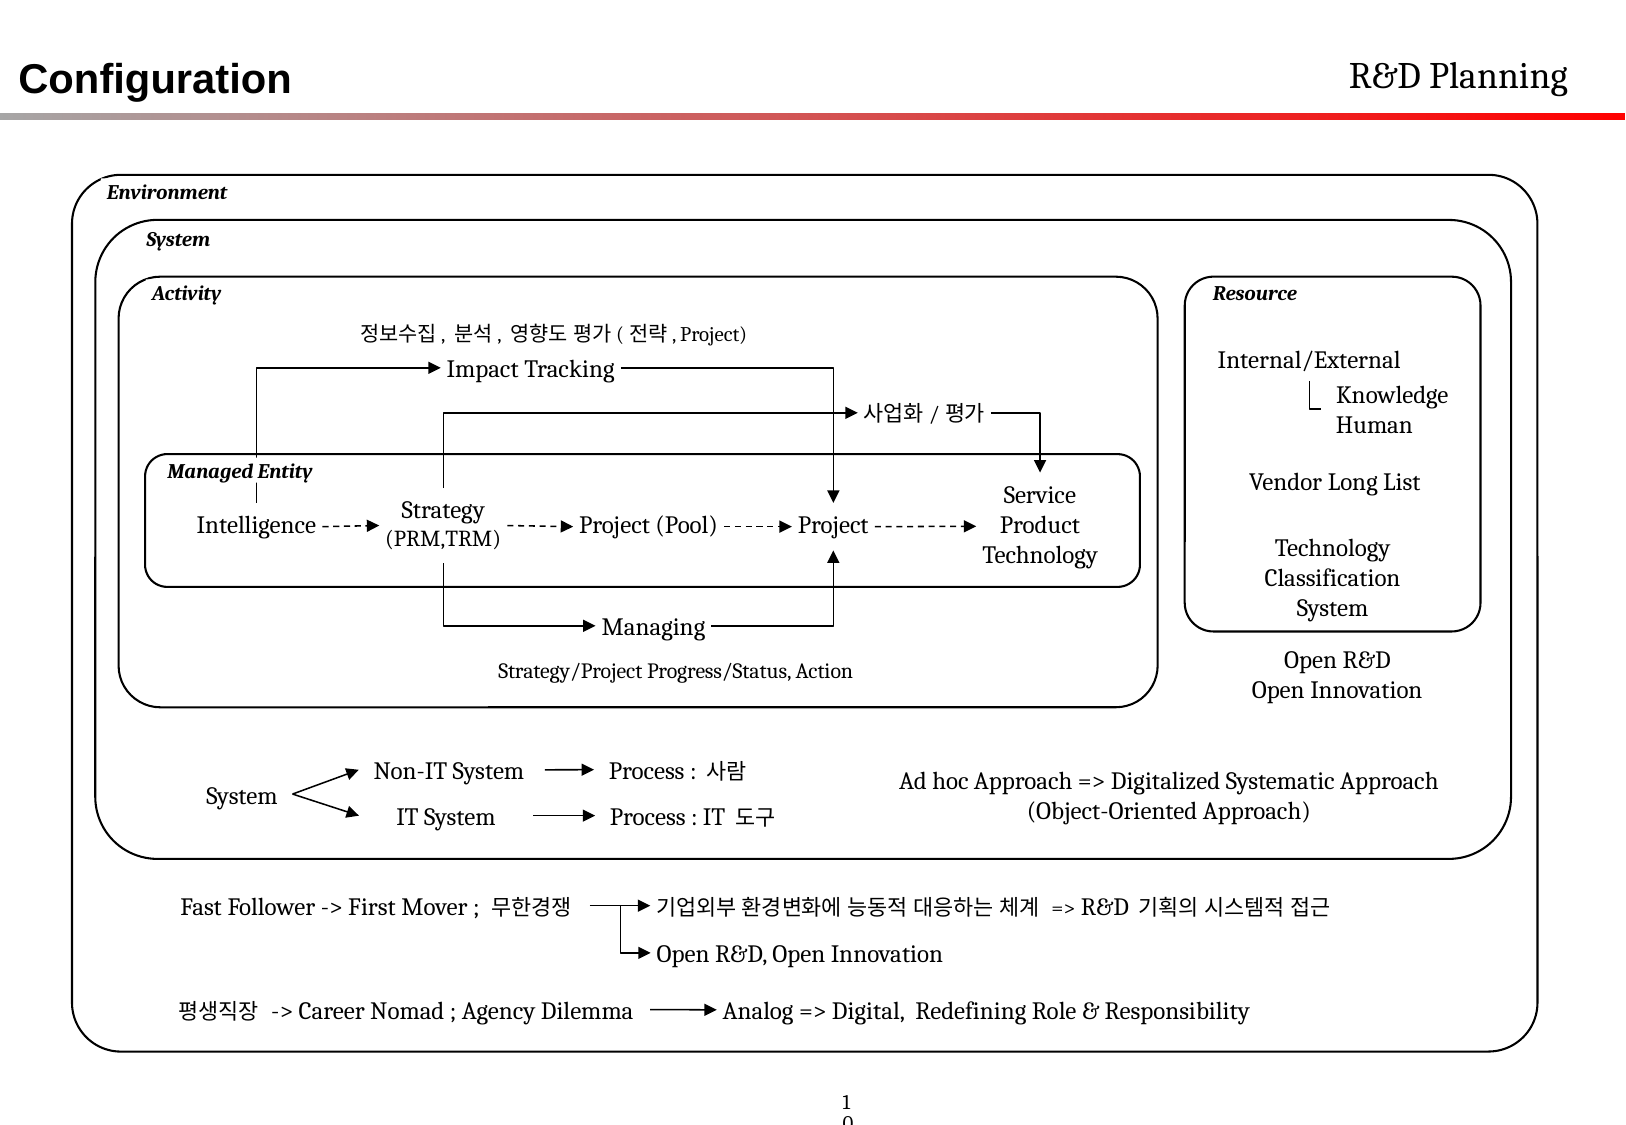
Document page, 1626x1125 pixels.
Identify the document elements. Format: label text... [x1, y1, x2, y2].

text_box Configuration [3, 44, 307, 110]
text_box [487, 518, 551, 671]
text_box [612, 242, 688, 658]
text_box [1299, 391, 1328, 400]
text_box Analog => Digital, Redefining Role & Responsibility [716, 987, 1368, 1033]
text_box R&D Planning [1333, 43, 1583, 103]
text_box Ad hoc Approach => Digitalized Systematic Approach (Object-Oriented Approach) [884, 757, 1455, 833]
text_box Environment [100, 178, 234, 204]
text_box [295, 794, 360, 817]
text_box Project [791, 502, 875, 551]
text_box 기업외부 환경변화에 능동적 대응하는 체계 => R&D 기획의 시스템적 접근 [650, 883, 1420, 928]
text_box 10 [827, 1080, 869, 1119]
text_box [295, 769, 355, 795]
text_box [69, 172, 1540, 1054]
text_box Open R&D Open Innovation [1237, 636, 1438, 712]
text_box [990, 412, 1041, 473]
text_box Fast Follower -> First Mover ; 무한경쟁 [161, 883, 590, 928]
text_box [589, 905, 651, 954]
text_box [279, 344, 415, 527]
text_box Open R&D, Open Innovation [650, 930, 1154, 976]
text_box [693, 367, 834, 504]
text_box 평생직장 -> Career Nomad ; Agency Dilemma [161, 987, 651, 1032]
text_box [711, 550, 834, 627]
